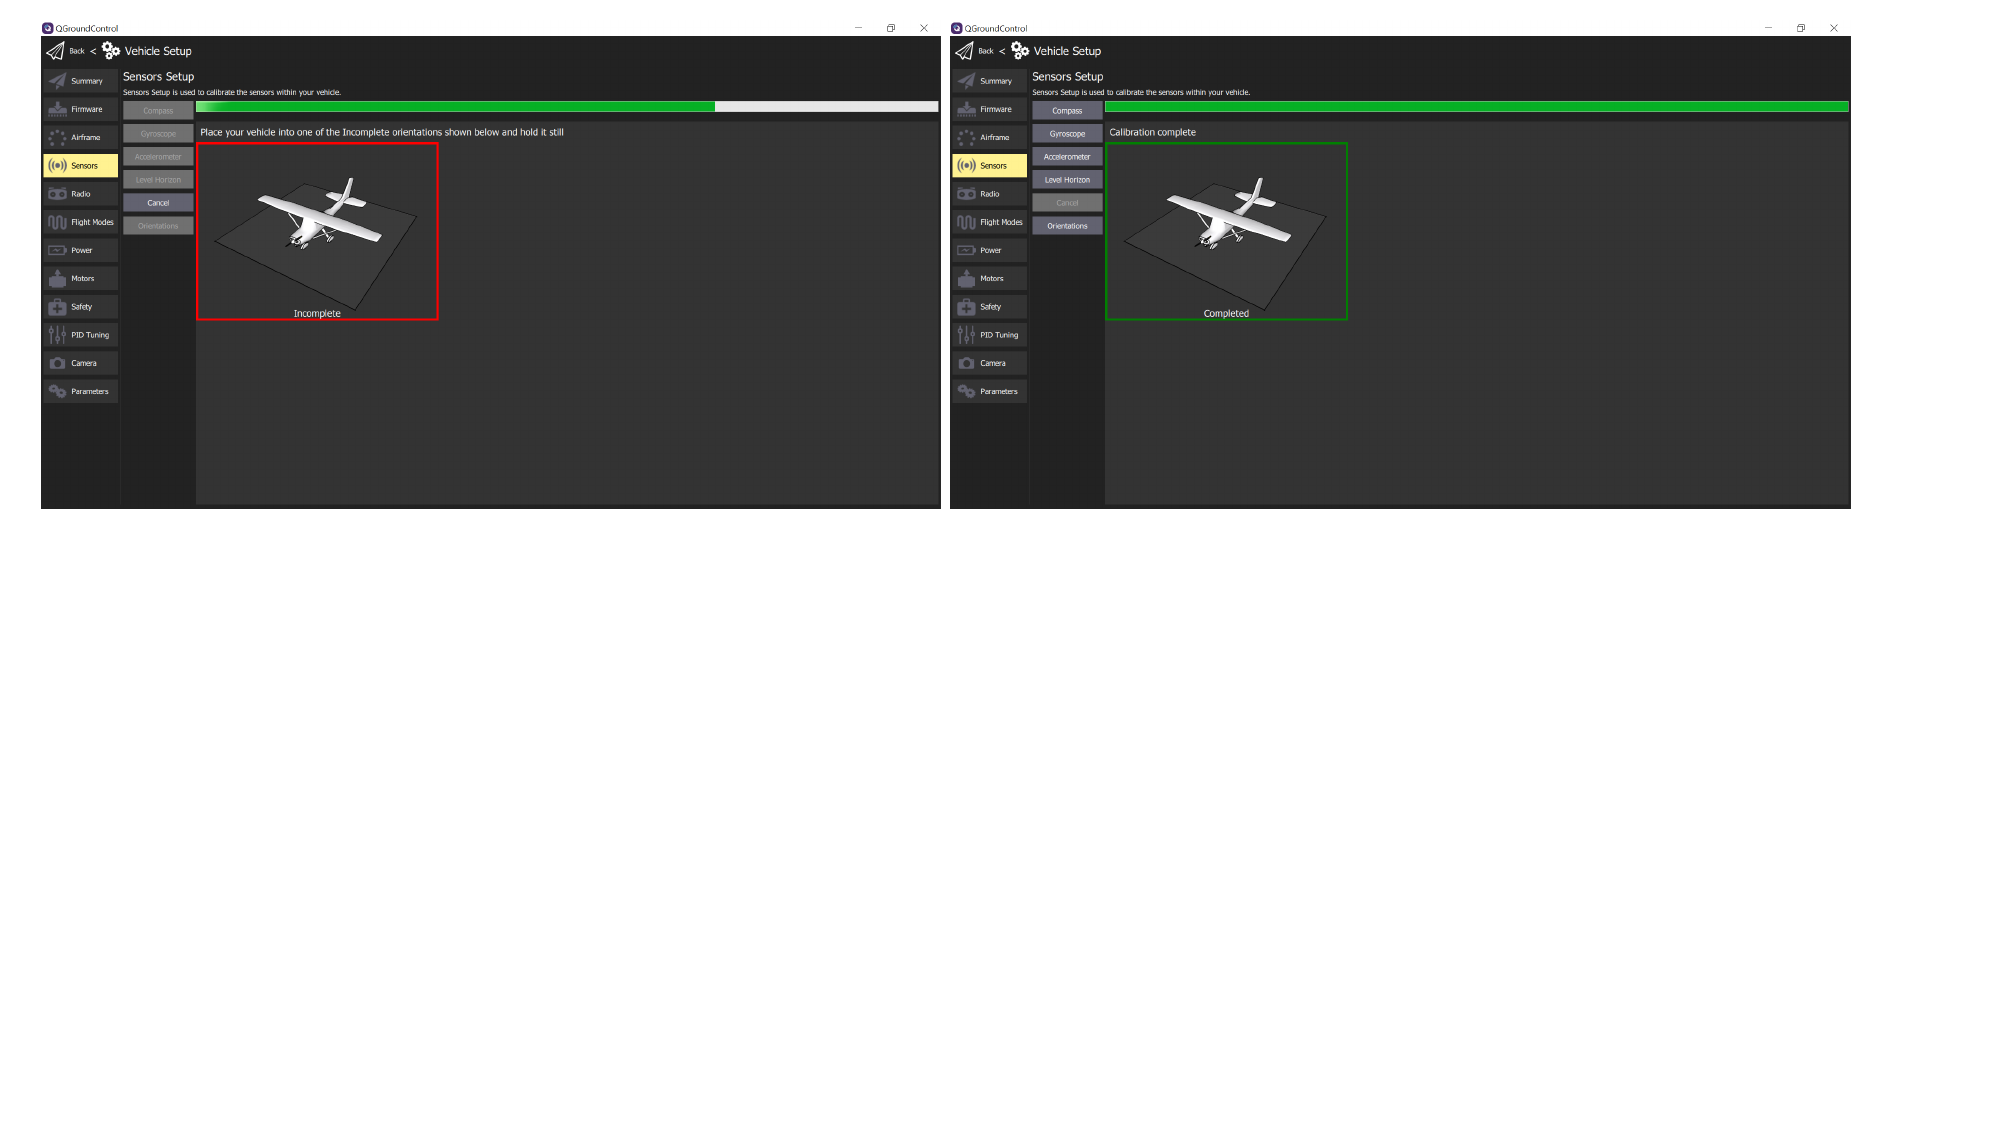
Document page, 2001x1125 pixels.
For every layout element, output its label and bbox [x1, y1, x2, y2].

picture [40, 20, 941, 509]
picture [950, 20, 1851, 509]
